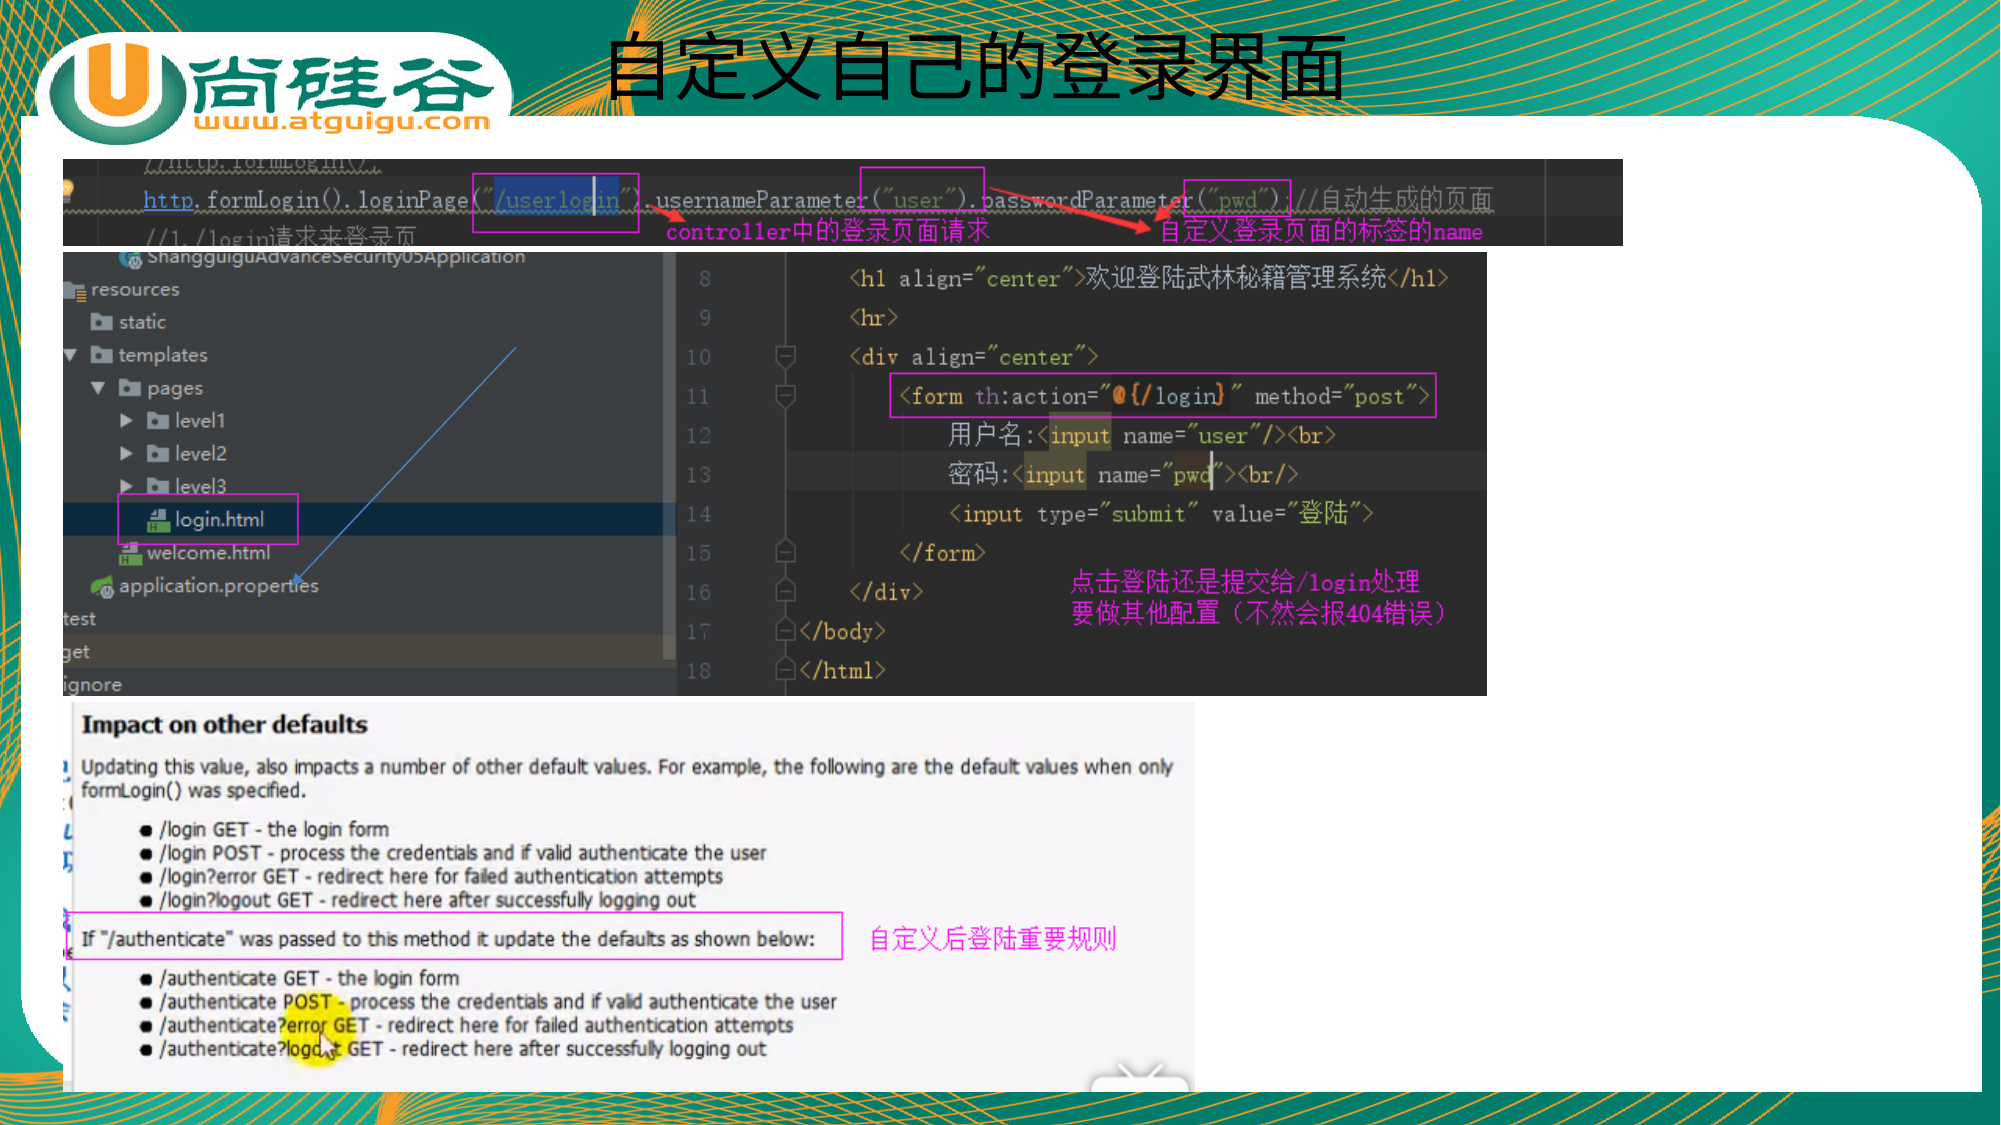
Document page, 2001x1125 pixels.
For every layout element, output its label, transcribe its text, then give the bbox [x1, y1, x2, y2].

title 自定义自己的登录界面 [74, 0, 1875, 159]
picture [0, 0, 2001, 1125]
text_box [290, 347, 516, 587]
